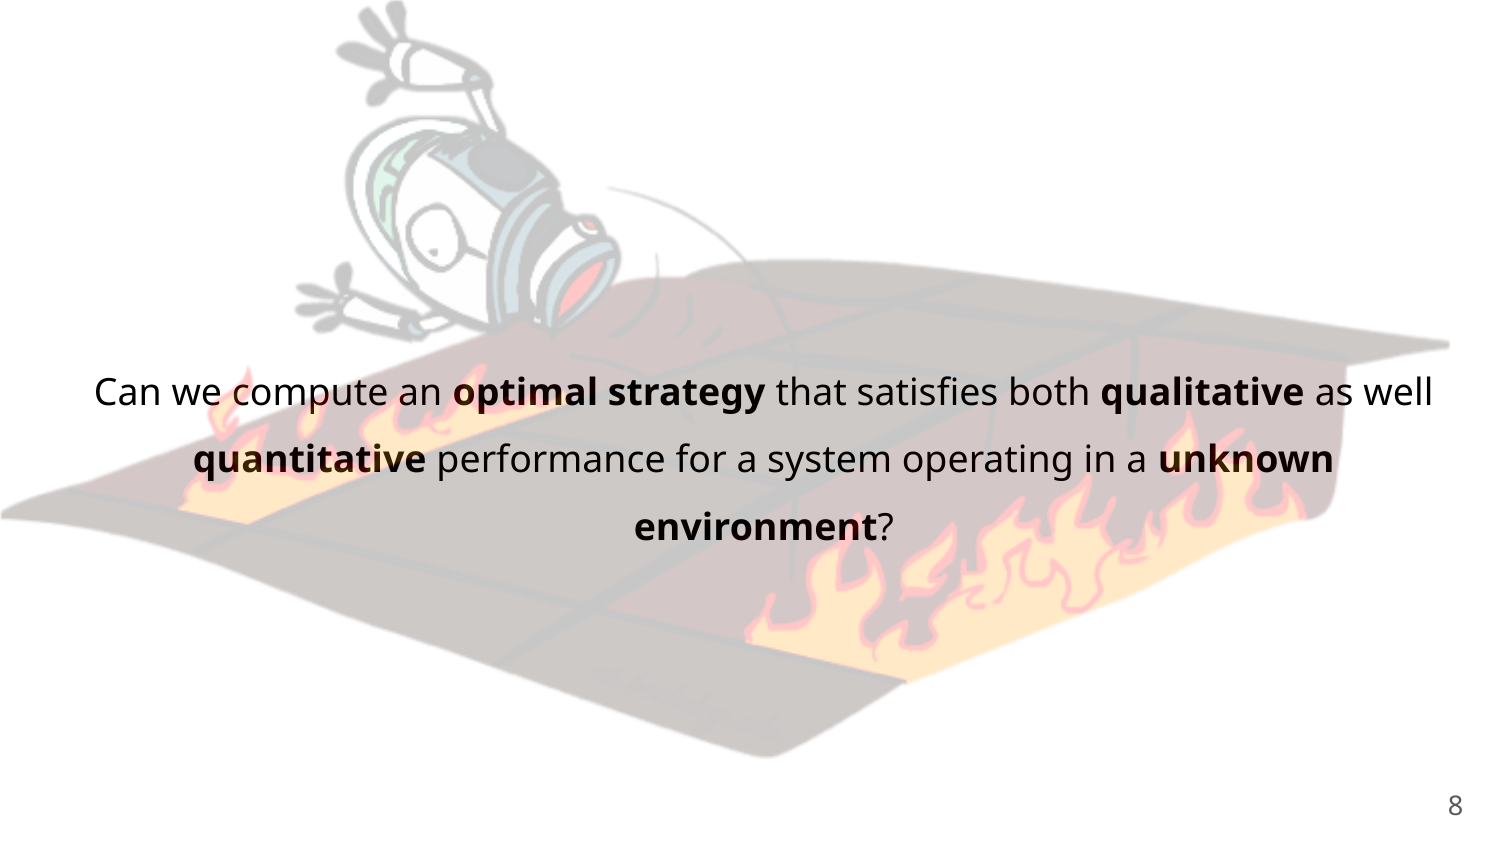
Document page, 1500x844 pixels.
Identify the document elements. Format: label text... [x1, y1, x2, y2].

picture [0, 0, 1500, 781]
slide_number ‹#› [1388, 790, 1479, 838]
